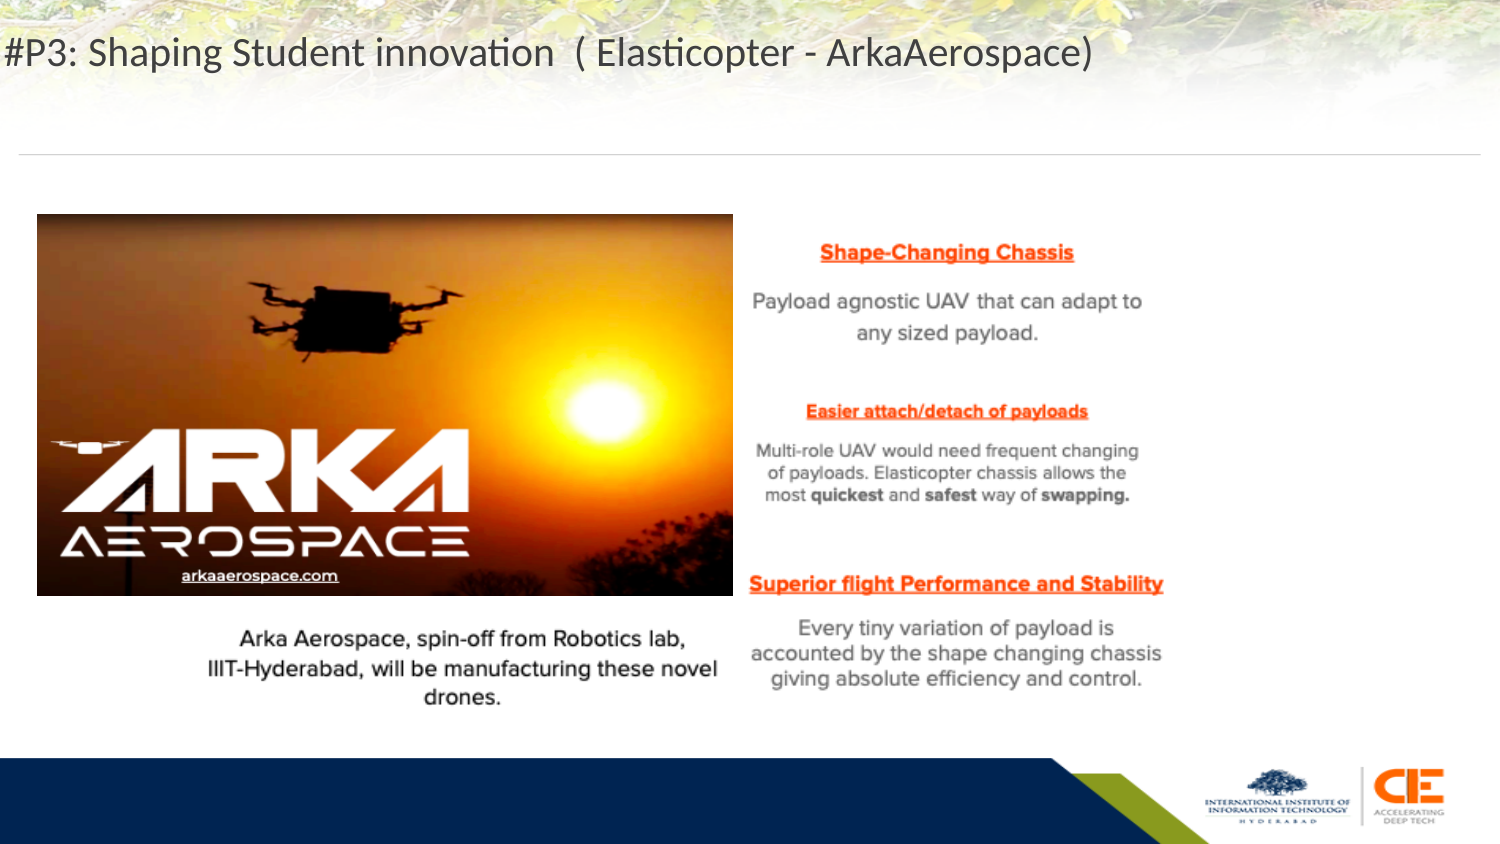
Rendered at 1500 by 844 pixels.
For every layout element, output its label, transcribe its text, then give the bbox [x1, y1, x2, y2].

text_box #P3: Shaping Student innovation ( Elasticopter - ArkaAerospace) [3, 0, 1495, 84]
picture [0, 0, 1500, 844]
